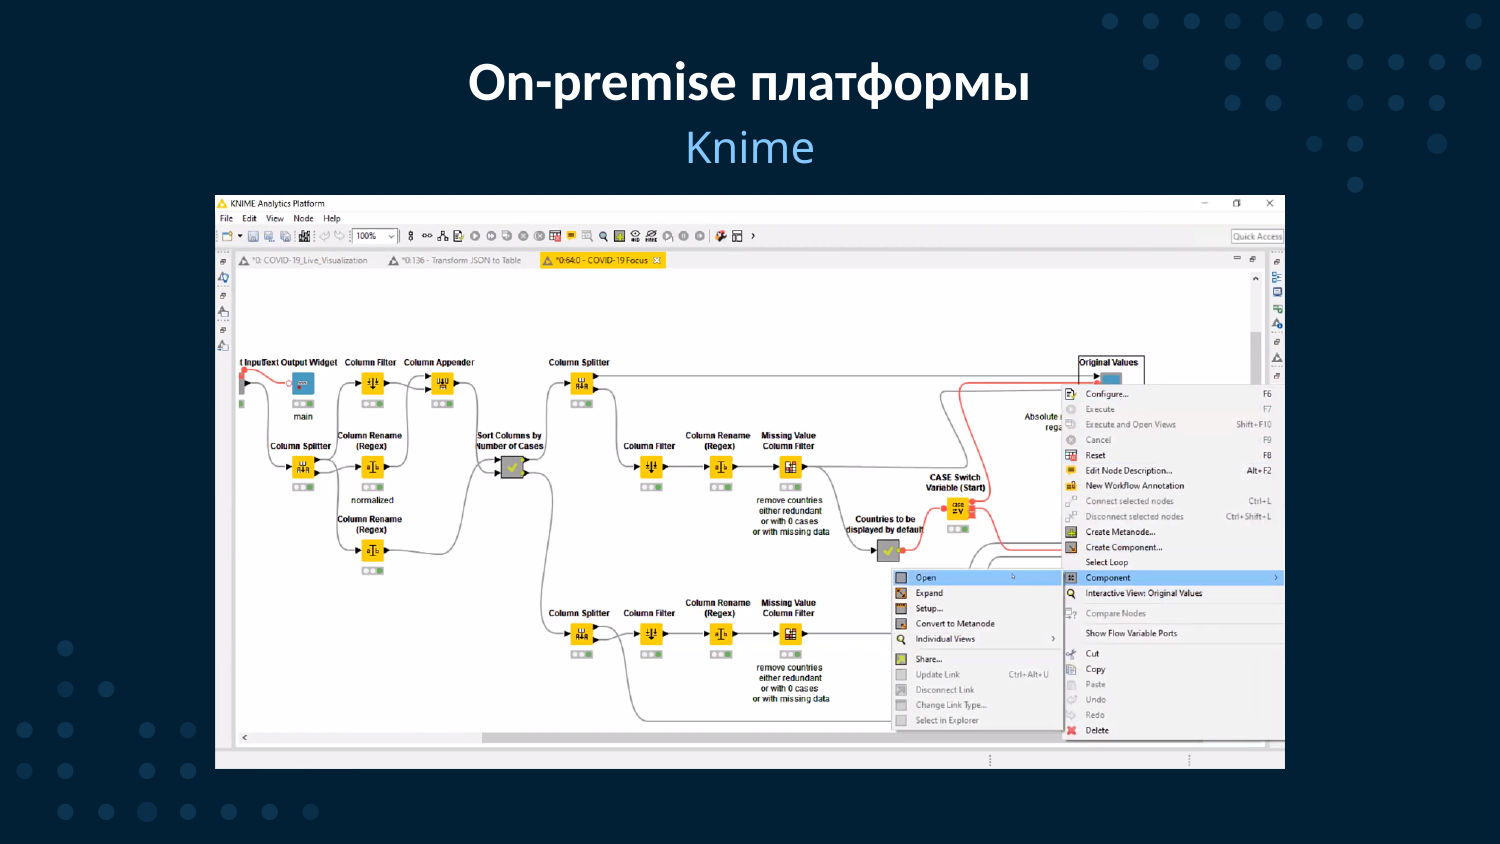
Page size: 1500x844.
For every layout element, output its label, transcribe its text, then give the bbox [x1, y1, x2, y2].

title On-premise платформы [103, 44, 1397, 120]
picture [215, 195, 1285, 769]
list Knime [103, 120, 1397, 196]
